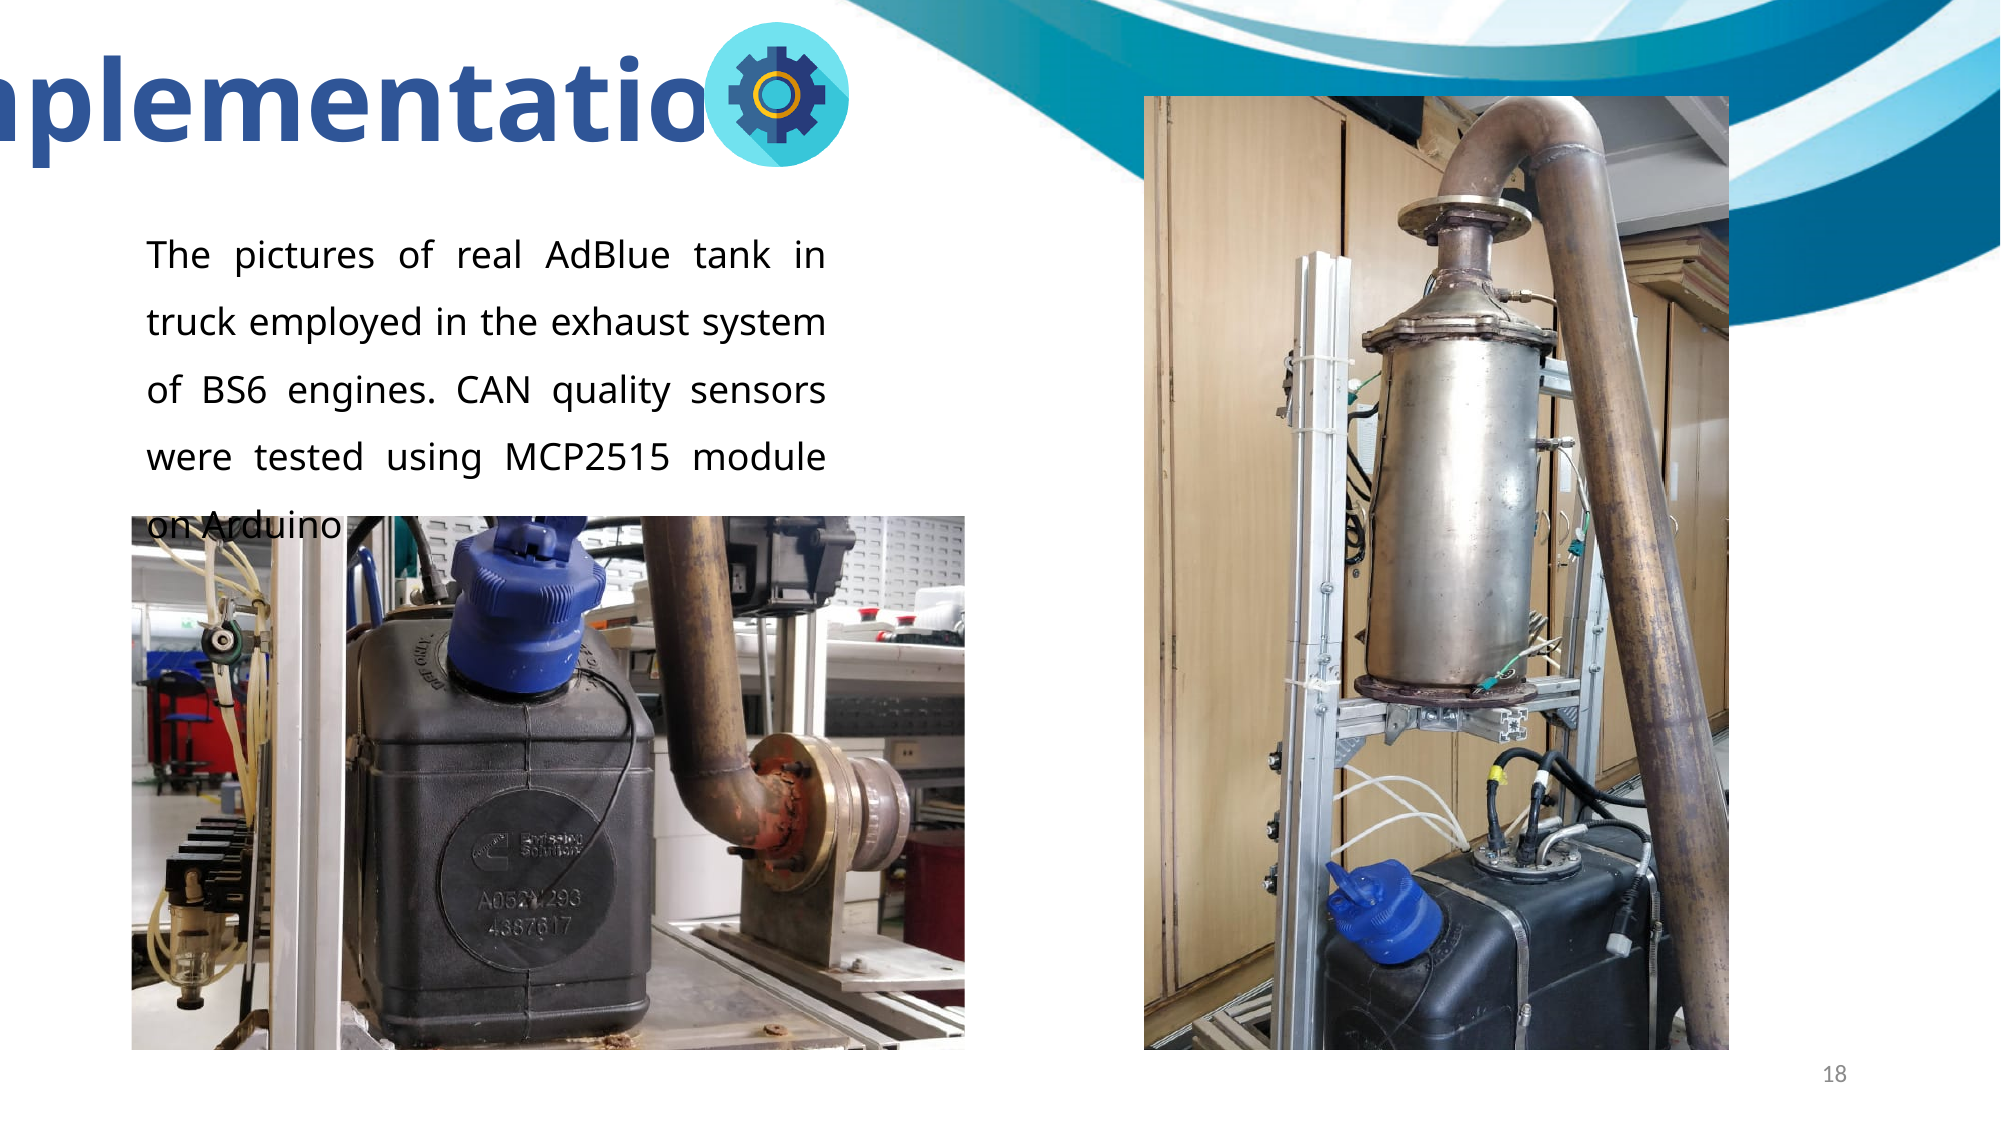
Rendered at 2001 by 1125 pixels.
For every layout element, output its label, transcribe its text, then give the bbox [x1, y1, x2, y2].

slide_number 18 [1412, 1042, 1863, 1103]
picture [0, 0, 2001, 1125]
text_box The pictures of real AdBlue tank in truck employed in the exhaust system of BS6 engines. CAN quality sensors were tested using MCP2515 module on Arduino [131, 200, 843, 516]
text_box Implementation [0, 21, 836, 172]
